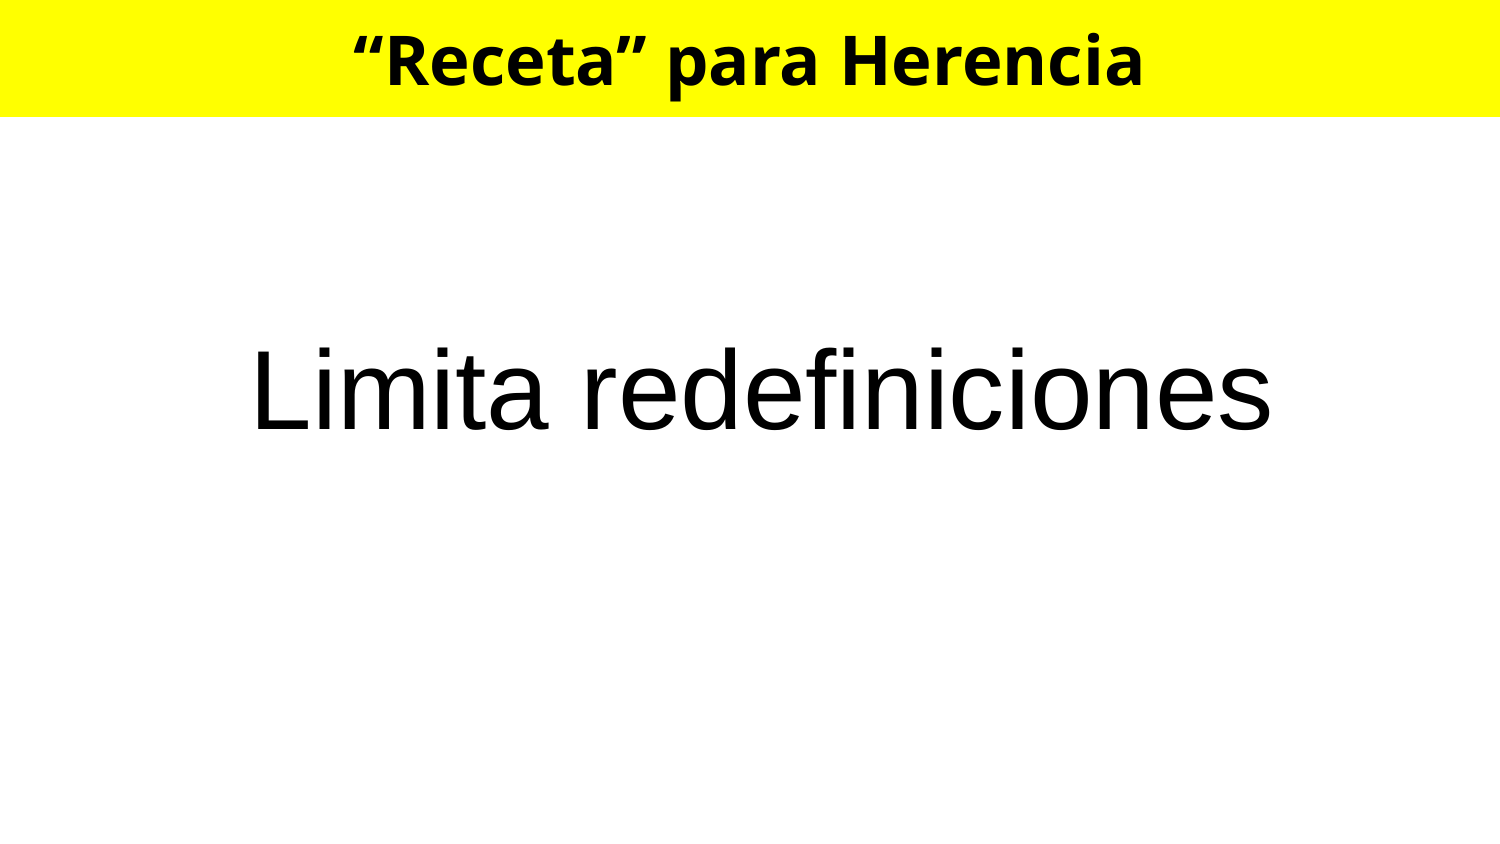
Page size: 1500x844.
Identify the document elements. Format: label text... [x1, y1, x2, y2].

title “Receta” para Herencia [0, 0, 1500, 117]
text_box Limita redefiniciones [107, 309, 1418, 460]
